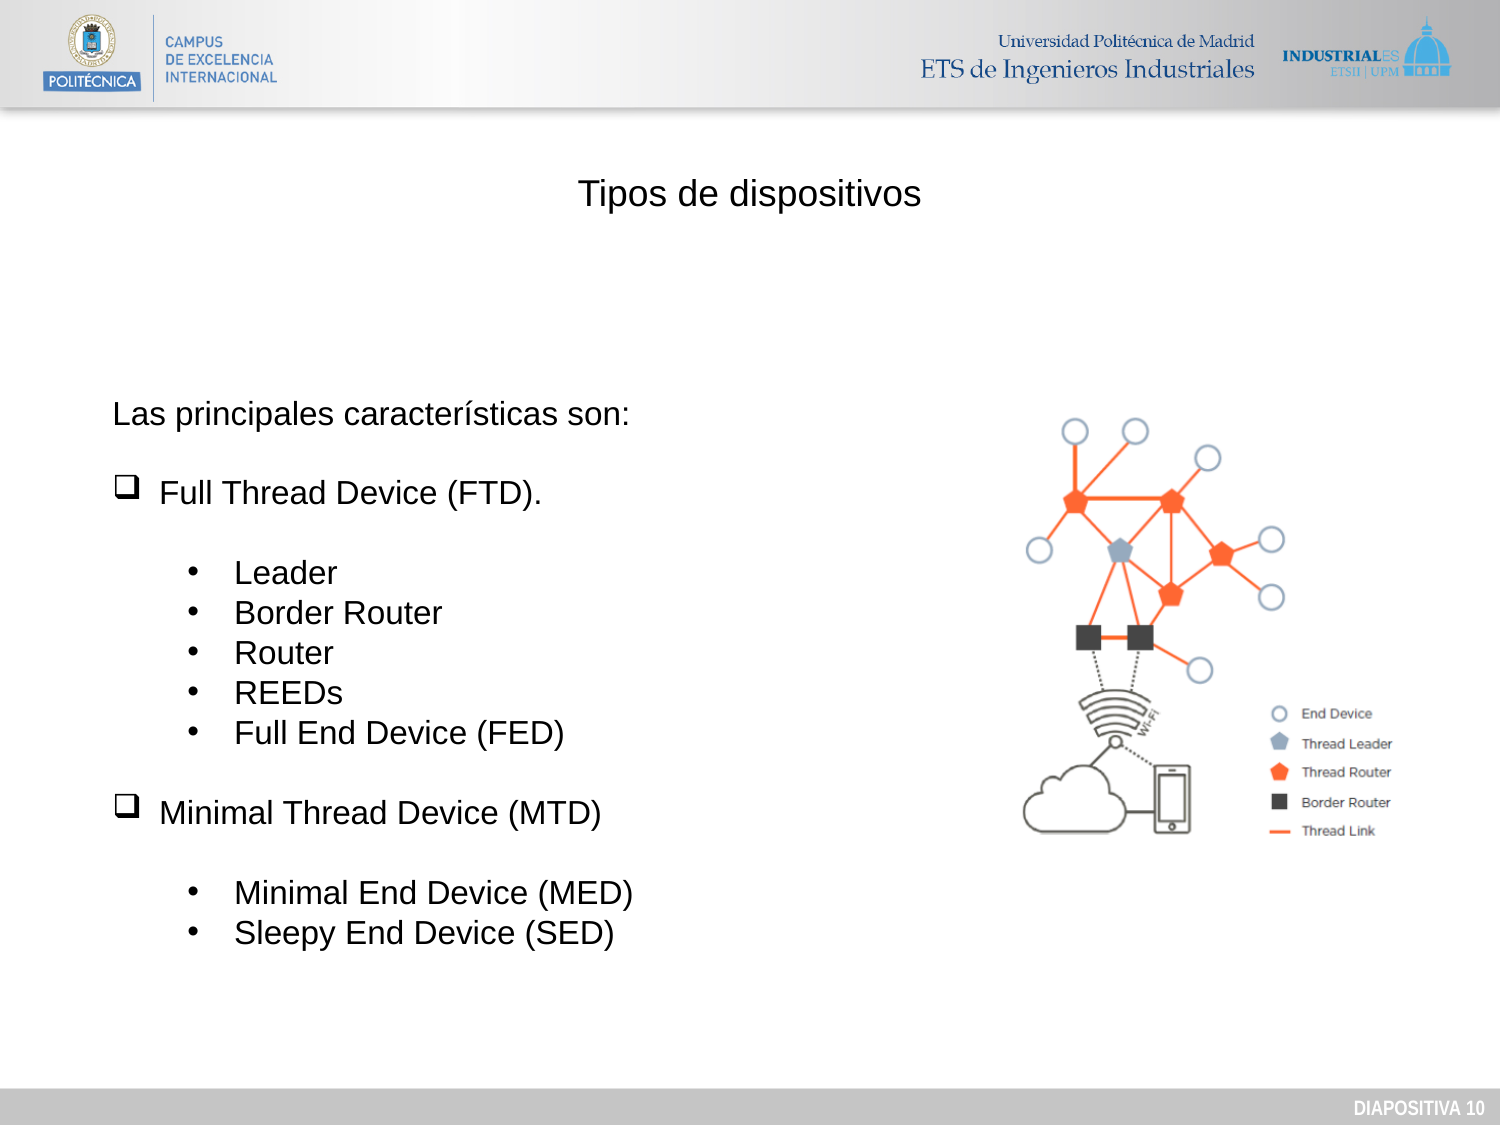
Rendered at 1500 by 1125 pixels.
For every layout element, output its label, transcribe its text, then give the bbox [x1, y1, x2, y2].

picture [0, 0, 1500, 139]
text_box Las principales características son: Full Thread Device (FTD). Leader Border Router Router REEDs Full End Device (FED) Minimal Thread Device (MTD) Minimal End Device (MED) Sleepy End Device (SED) [97, 384, 973, 999]
picture [0, 222, 1500, 1125]
title Tipos de dispositivos [0, 139, 1500, 222]
slide_number DIAPOSITIVA 9 [1187, 1087, 1500, 1125]
